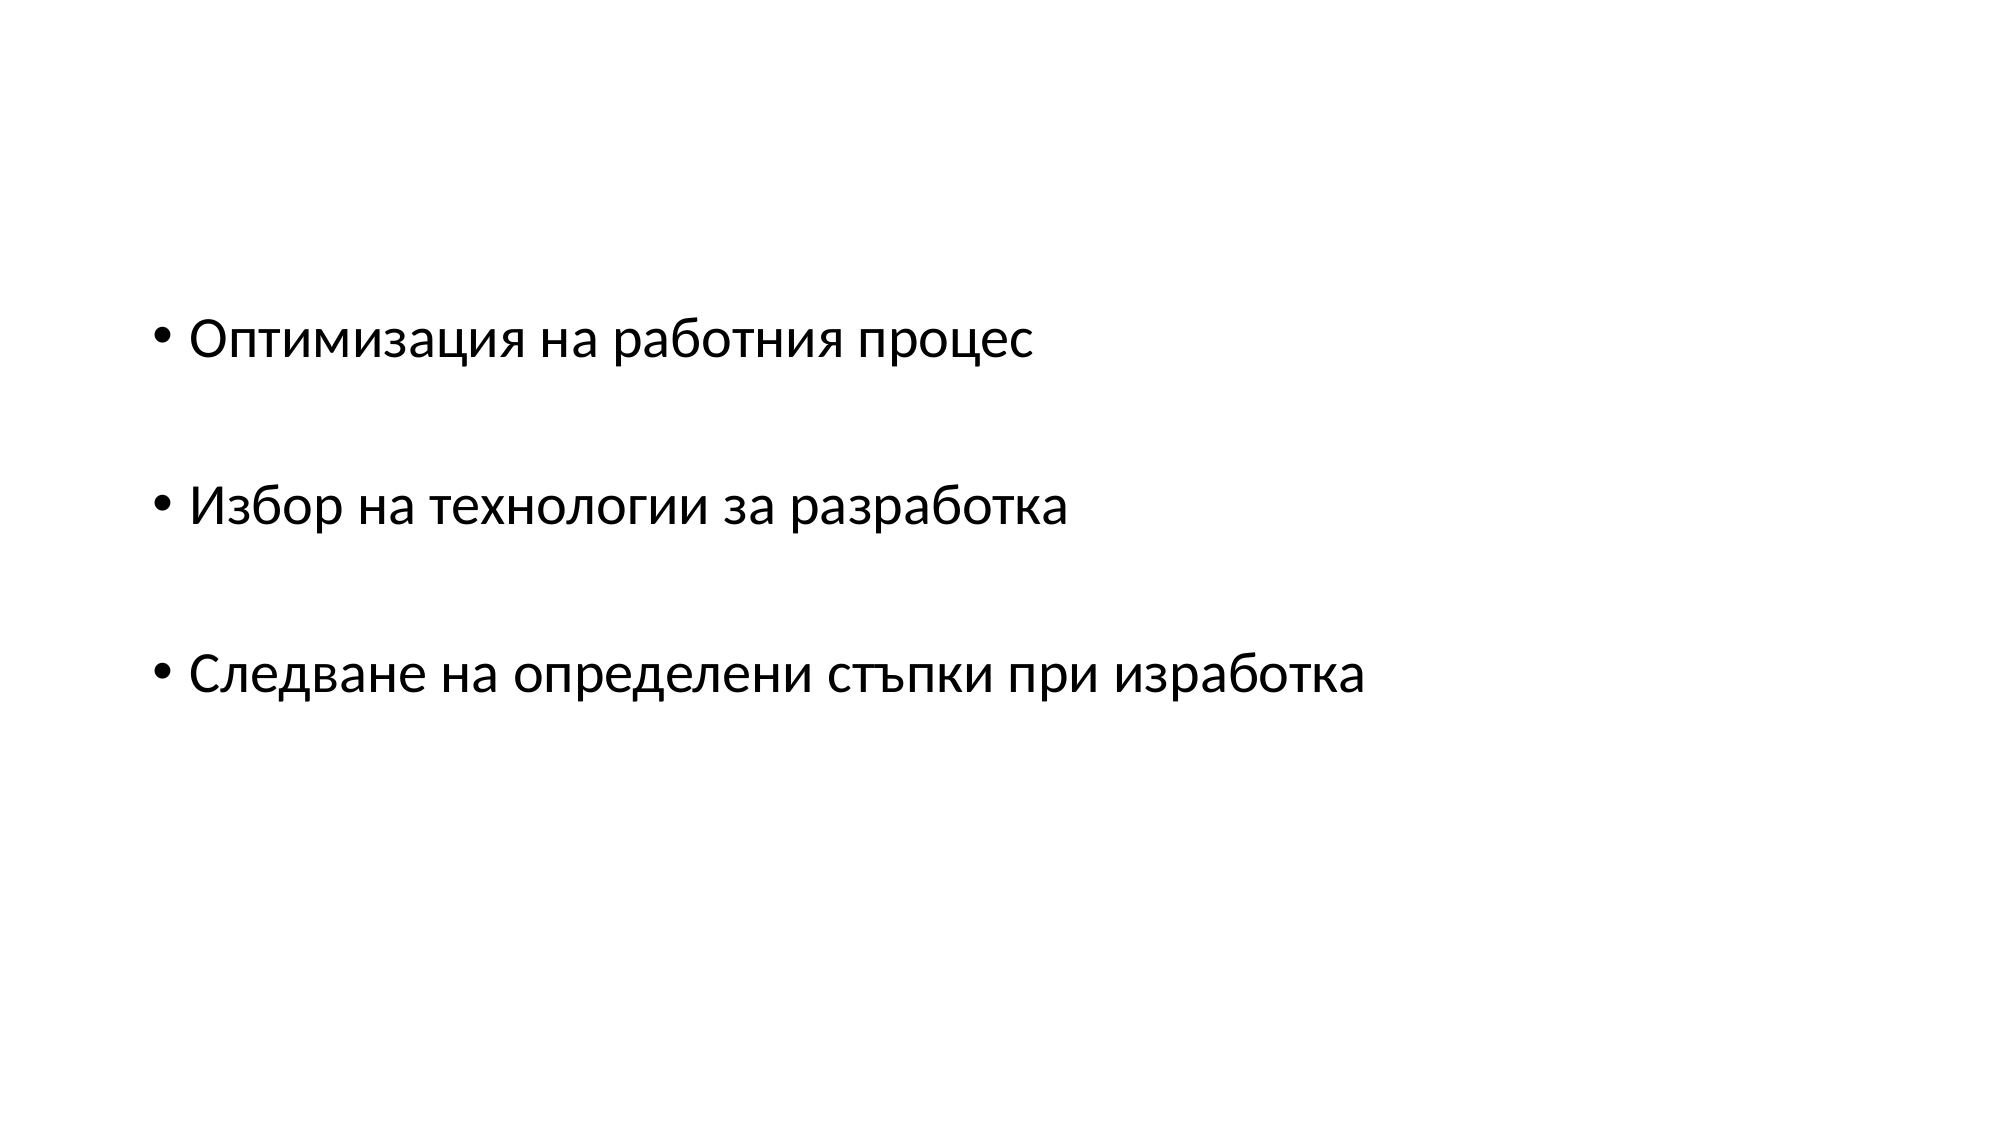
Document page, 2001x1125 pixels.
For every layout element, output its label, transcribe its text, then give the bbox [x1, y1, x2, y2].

list Оптимизация на работния процес Избор на технологии за разработка Следване на определени стъпки при изработка [137, 299, 1863, 1014]
